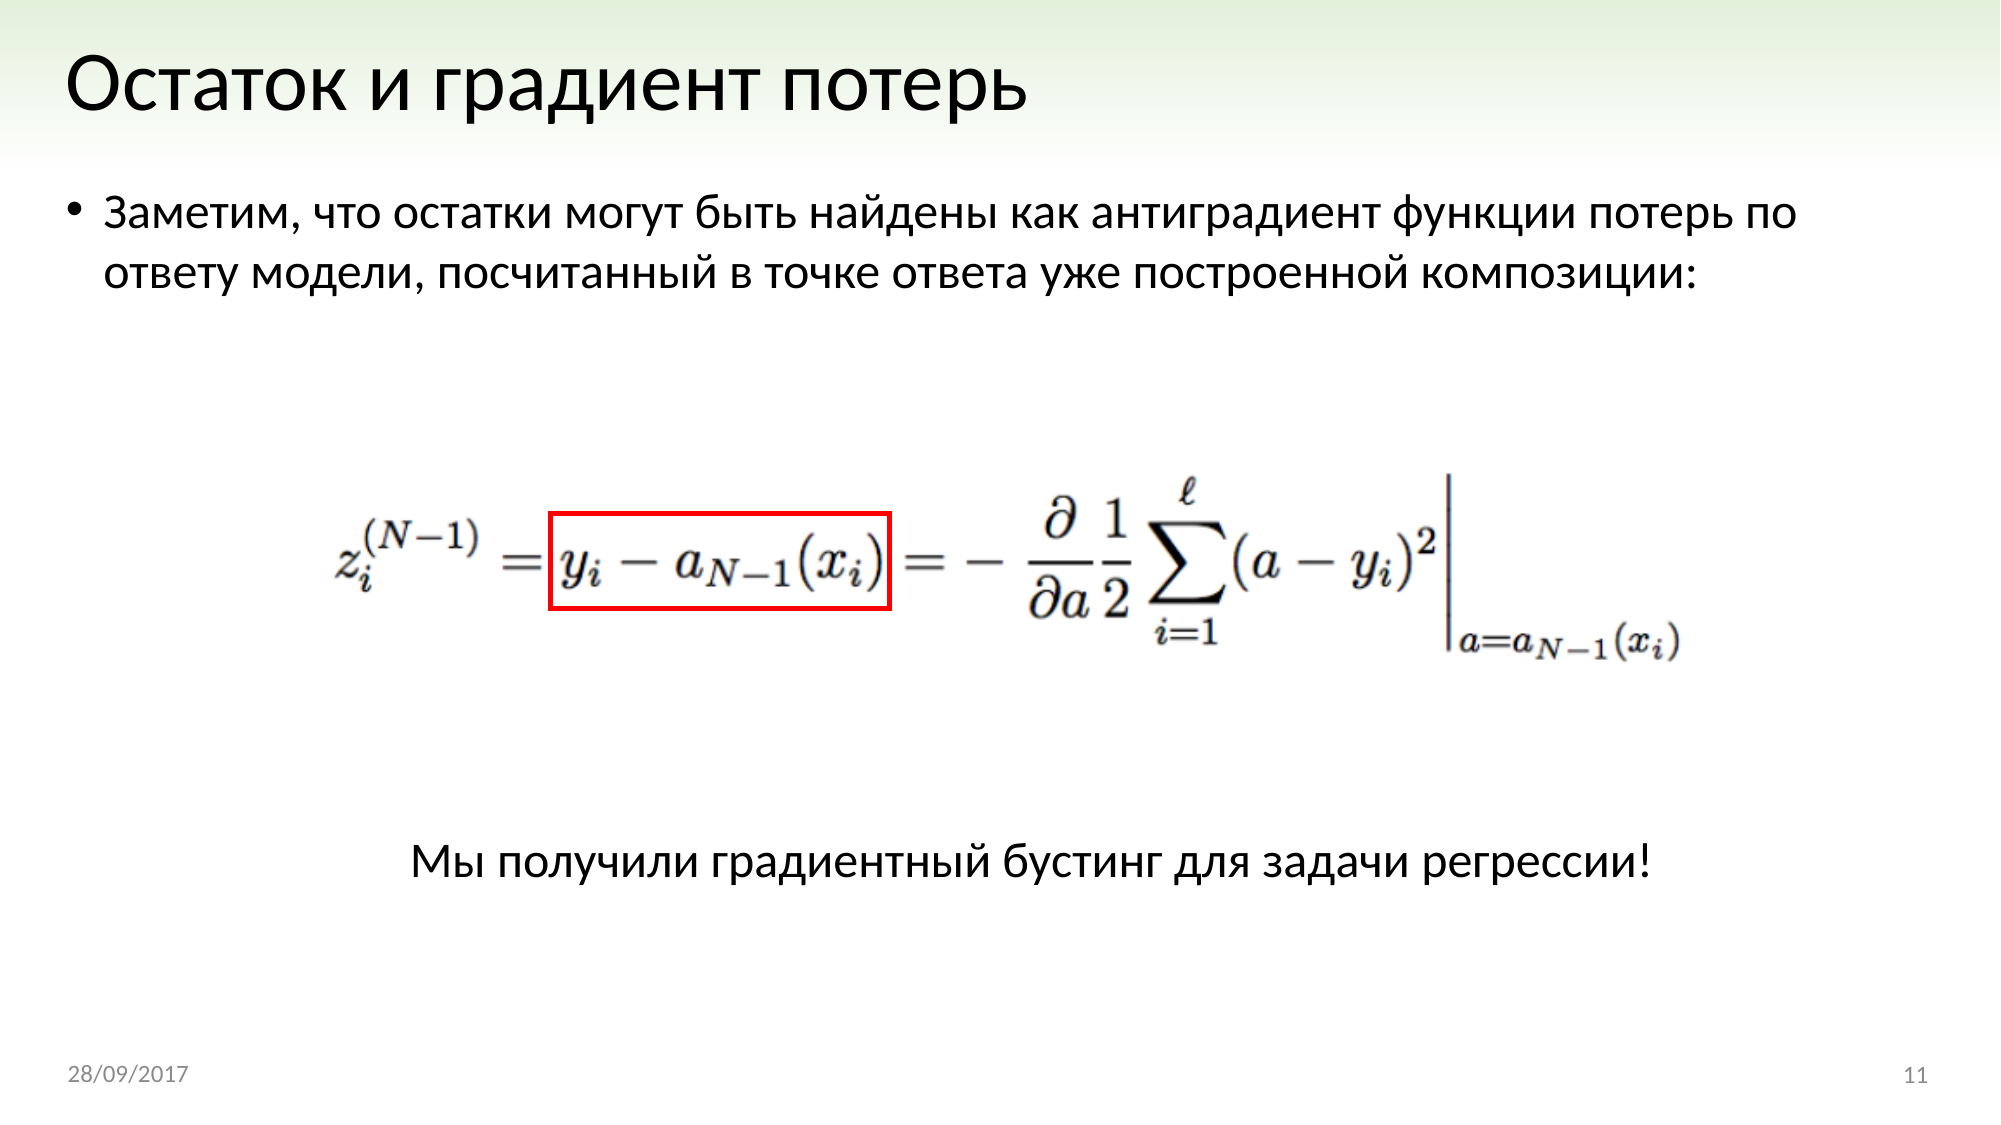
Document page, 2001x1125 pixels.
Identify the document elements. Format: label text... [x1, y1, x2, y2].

list Заметим, что остатки могут быть найдены как антиградиент функции потерь по ответу модели, посчитанный в точке ответа уже построенной композиции: [50, 170, 1943, 1016]
slide_number 11 [1493, 1044, 1944, 1104]
picture [270, 425, 1693, 700]
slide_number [52, 1042, 503, 1103]
text_box Мы получили градиентный бустинг для задачи регрессии! [394, 819, 1669, 895]
title Остаток и градиент потерь [50, 28, 1943, 137]
